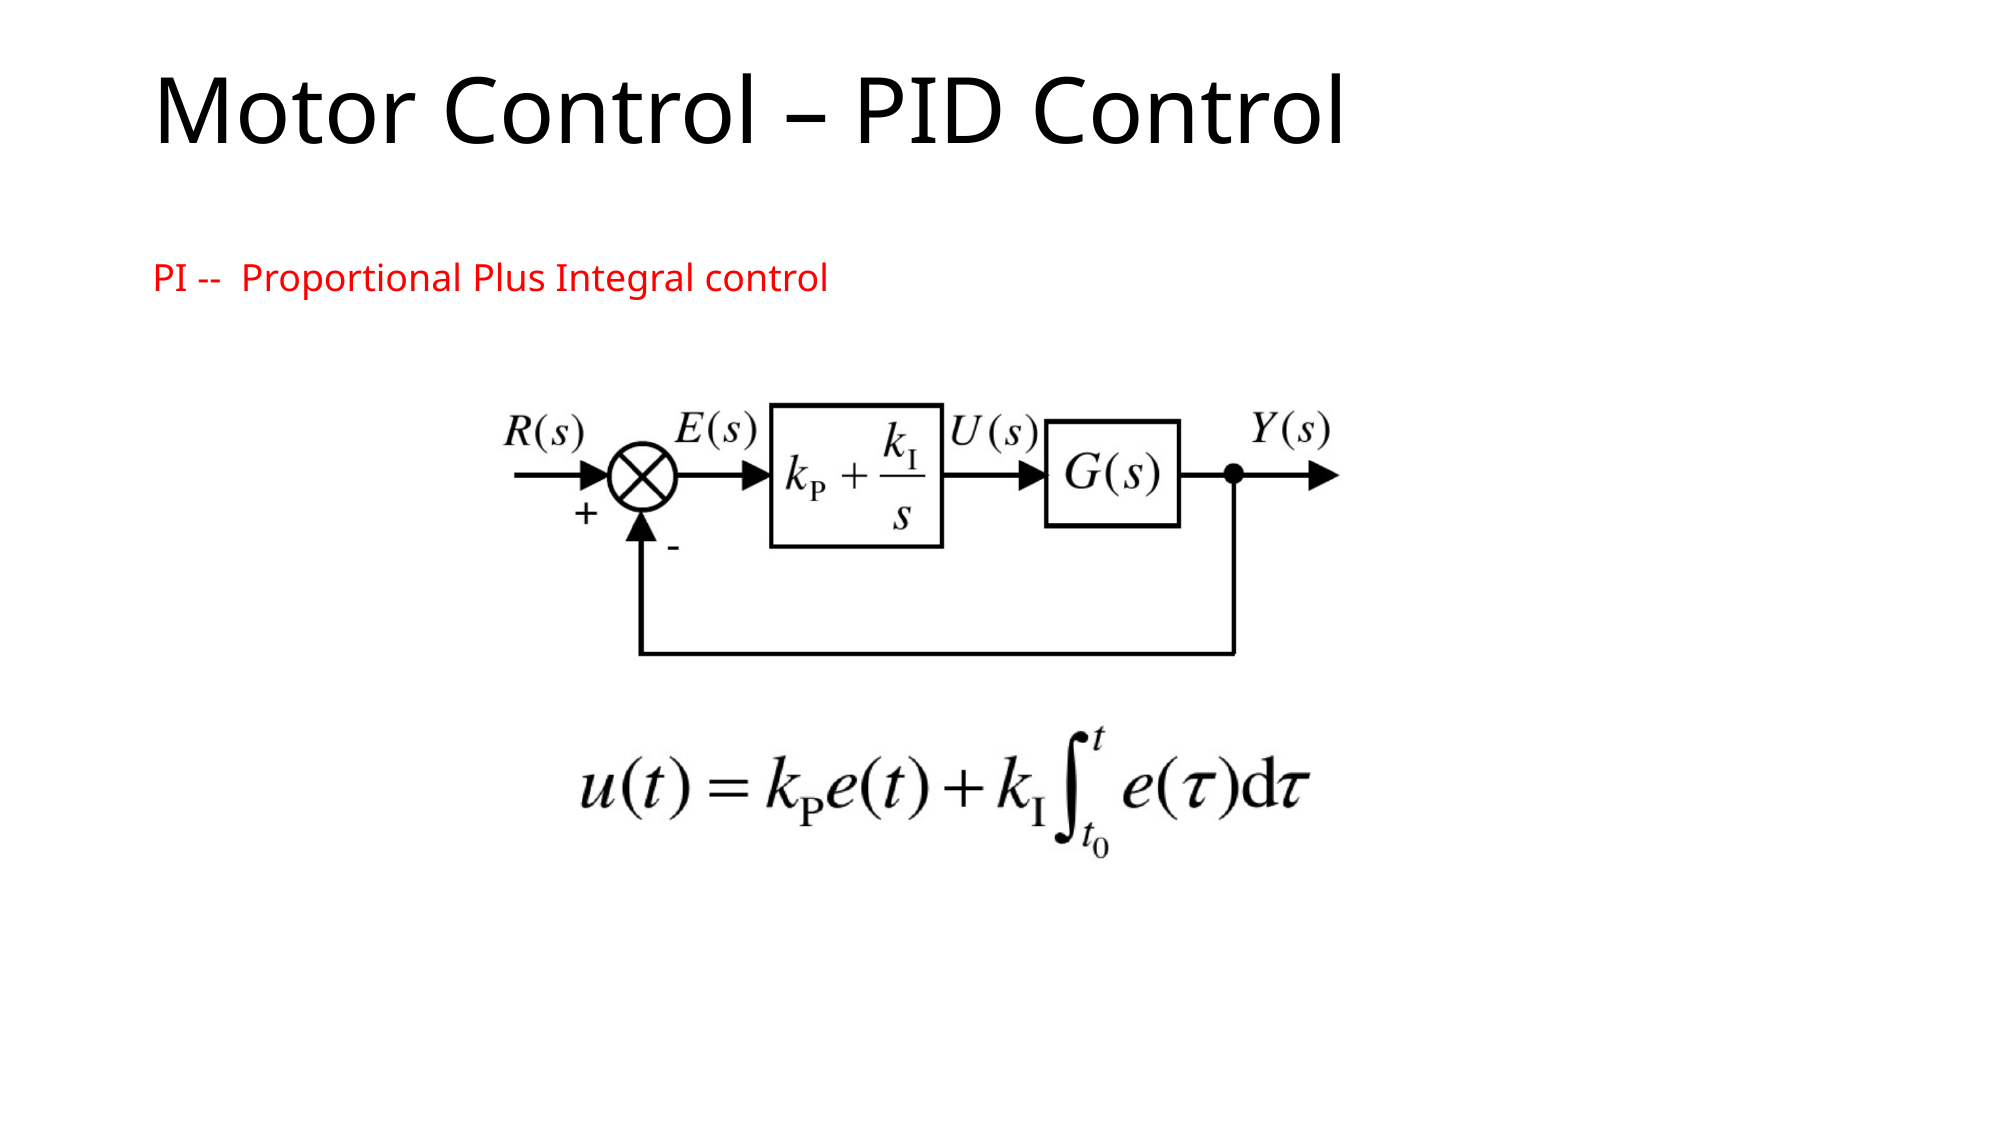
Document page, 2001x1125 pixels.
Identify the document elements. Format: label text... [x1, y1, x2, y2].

picture [548, 719, 1344, 879]
picture [471, 398, 1360, 679]
text_box PI -- Proportional Plus Integral control [137, 246, 1504, 397]
title Motor Control – PID Control [137, 59, 1863, 278]
